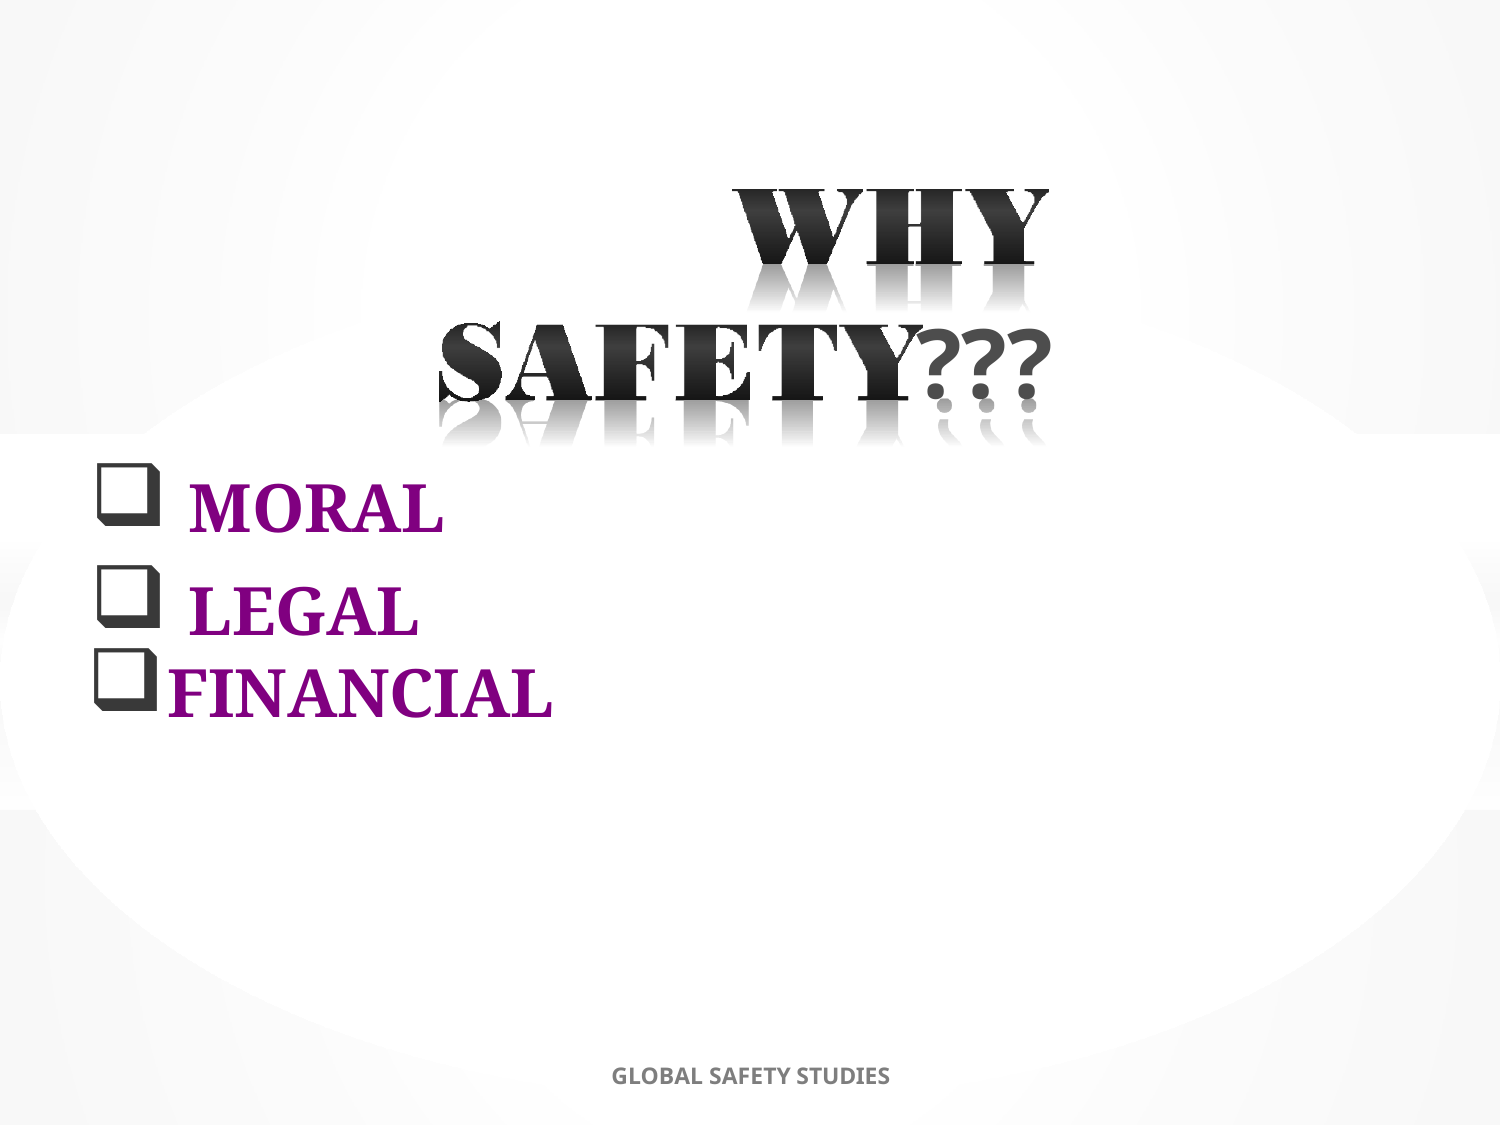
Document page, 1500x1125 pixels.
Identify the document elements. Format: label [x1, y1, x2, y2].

text_box [0, 0, 1500, 1125]
